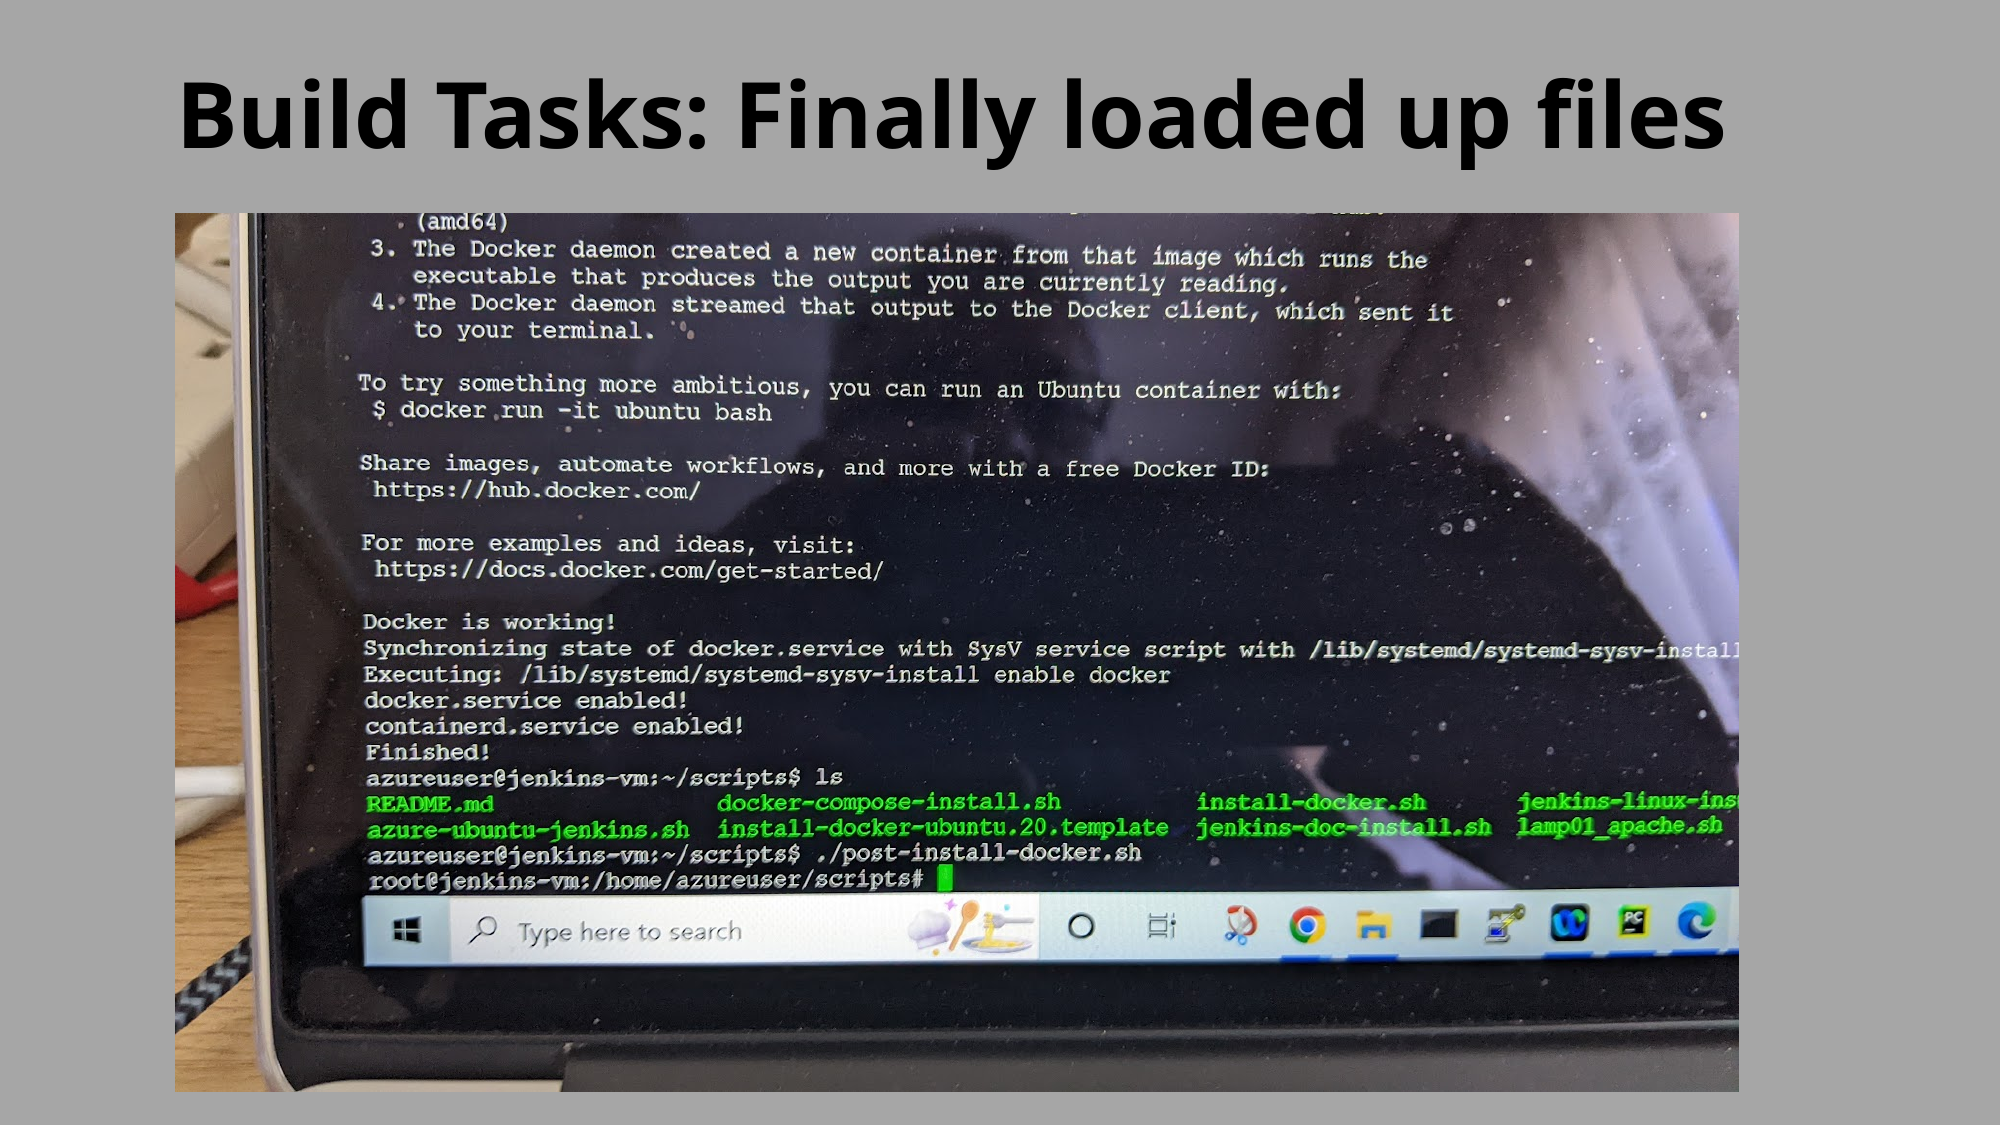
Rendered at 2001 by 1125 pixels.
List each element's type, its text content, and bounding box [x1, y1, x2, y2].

title Build Tasks: Finally loaded up files [137, 59, 1863, 278]
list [175, 213, 1739, 1092]
